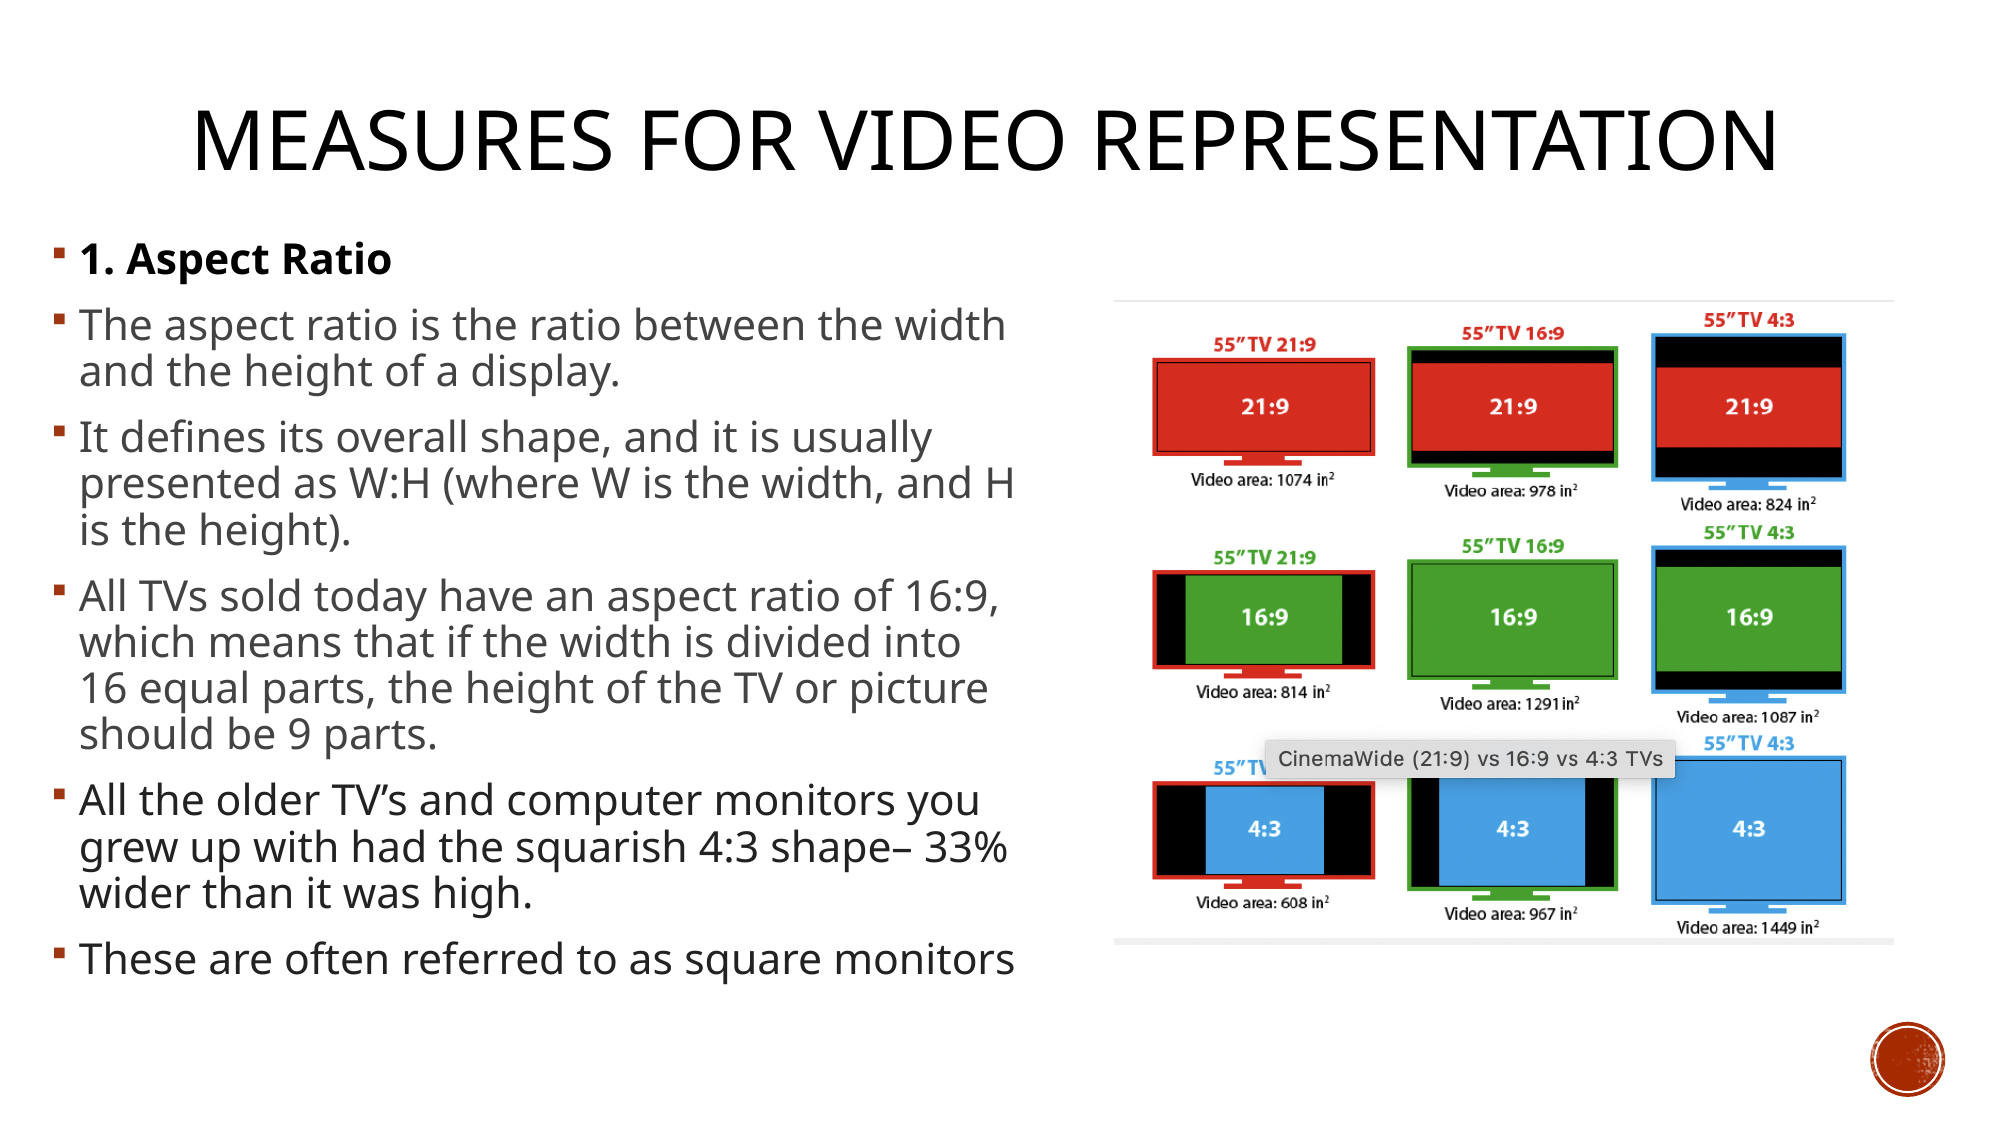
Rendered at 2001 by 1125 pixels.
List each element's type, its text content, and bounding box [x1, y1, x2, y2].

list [1117, 301, 1892, 941]
title Measures for ViDeo Representation [175, 79, 1826, 208]
list 1. Aspect Ratio The aspect ratio is the ratio between the width and the height of a display. It defines its overall shape, and it is usually presented as W:H (where W is the width, and H is the height). All TVs sold today have an aspect ratio of 16:9, which means that if the width is divided into 16 equal parts, the height of the TV or picture should be 9 parts. All the older TV’s and computer monitors you grew up with had the squarish 4:3 shape– 33% wider than it was high. These are often referred to as square monitors [36, 230, 1032, 1013]
